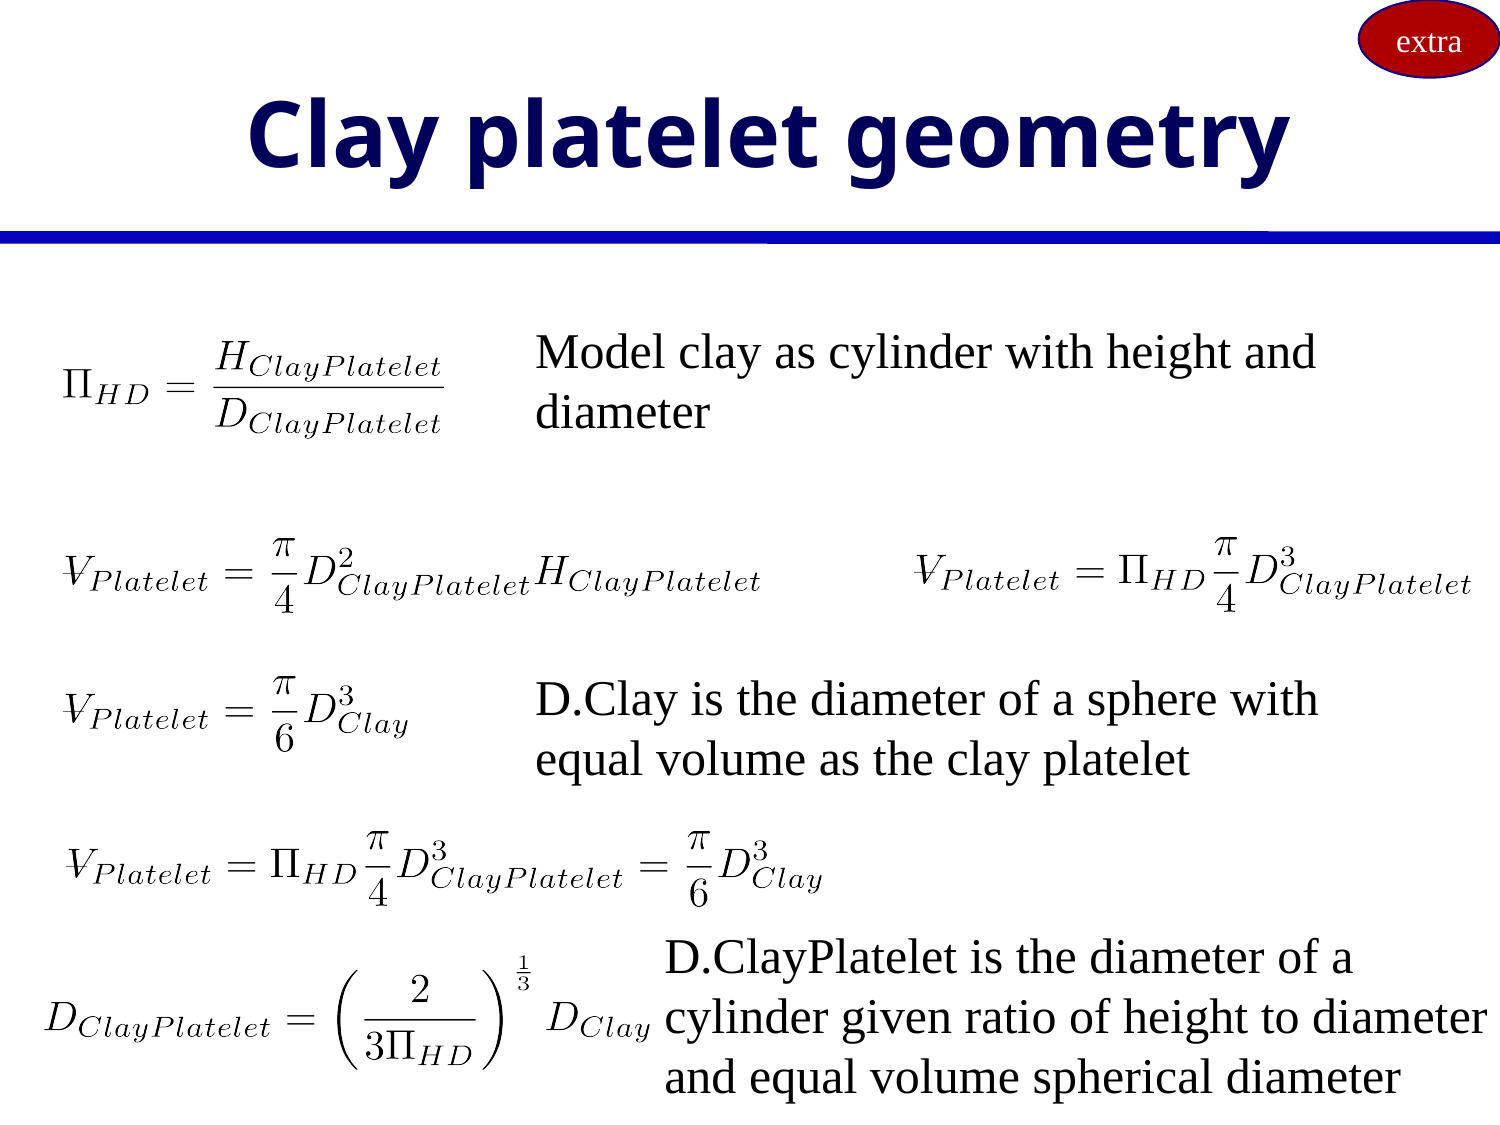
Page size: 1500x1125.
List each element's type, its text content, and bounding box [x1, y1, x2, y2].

title Clay platelet geometry [75, 37, 1463, 225]
picture [63, 676, 408, 753]
picture [63, 538, 760, 613]
text_box Model clay as cylinder with height and diameter [520, 310, 1380, 446]
picture [914, 536, 1471, 612]
text_box extra [1358, 0, 1500, 78]
text_box D.ClayPlatelet is the diameter of a cylinder given ratio of height to diameter and equal volume spherical diameter [649, 915, 1500, 1111]
picture [66, 830, 822, 907]
text_box D.Clay is the diameter of a sphere with equal volume as the clay platelet [520, 657, 1380, 793]
picture [44, 955, 650, 1070]
picture [63, 341, 445, 439]
